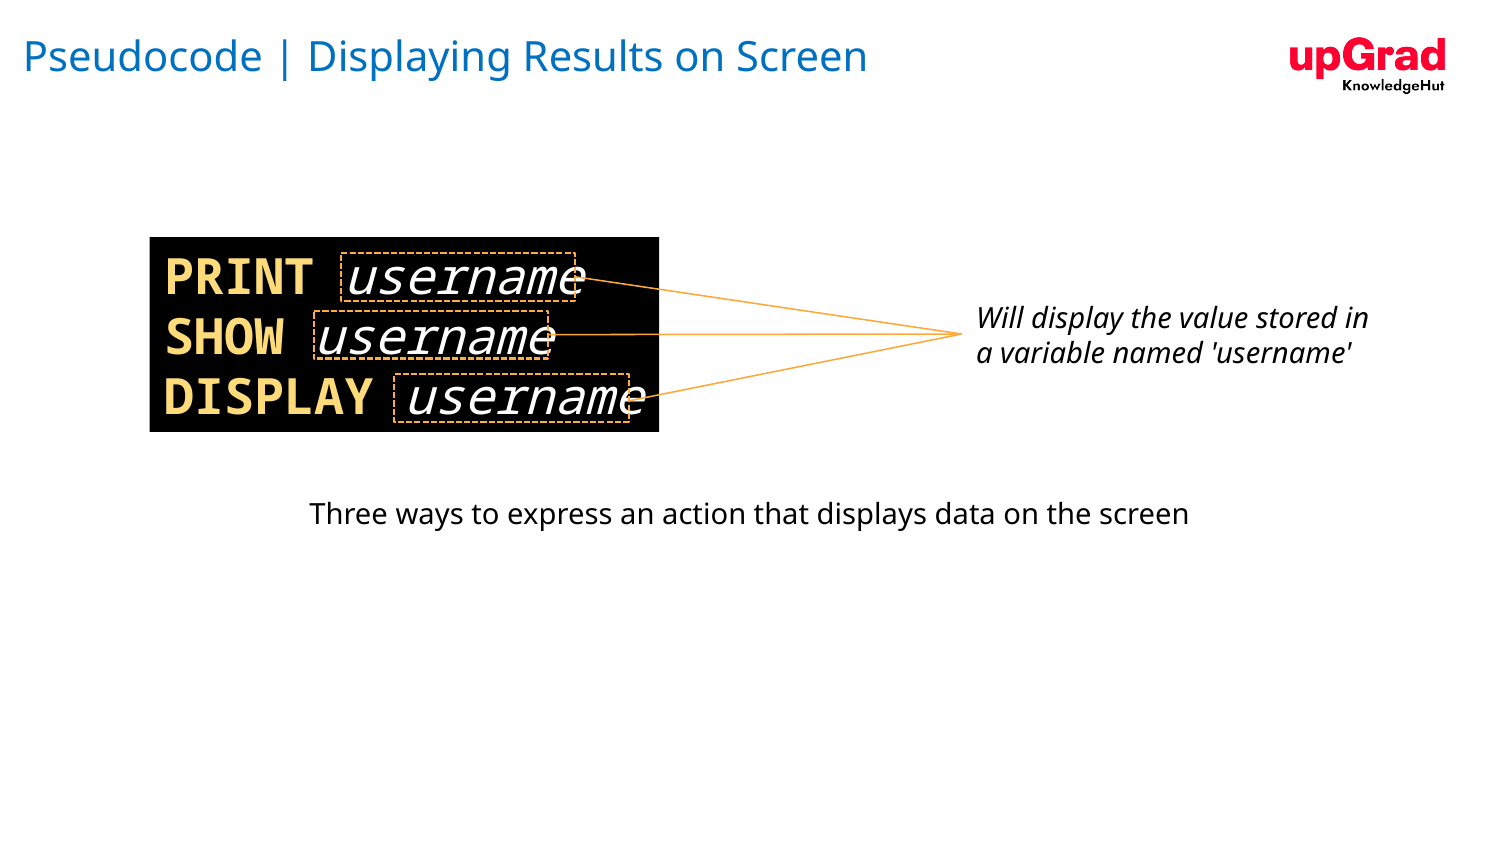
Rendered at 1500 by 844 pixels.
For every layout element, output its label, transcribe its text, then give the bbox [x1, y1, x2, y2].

text_box [392, 372, 631, 424]
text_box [628, 334, 962, 402]
text_box [339, 251, 577, 303]
text_box Will display the value stored in a variable named 'username' [965, 291, 1386, 377]
picture [1290, 37, 1449, 96]
text_box Three ways to express an action that displays data on the screen [183, 487, 1317, 538]
title Pseudocode | Displaying Results on Screen [7, 14, 1313, 91]
text_box PRINT username SHOW username DISPLAY username [149, 237, 660, 432]
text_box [574, 276, 962, 334]
text_box [312, 309, 550, 361]
